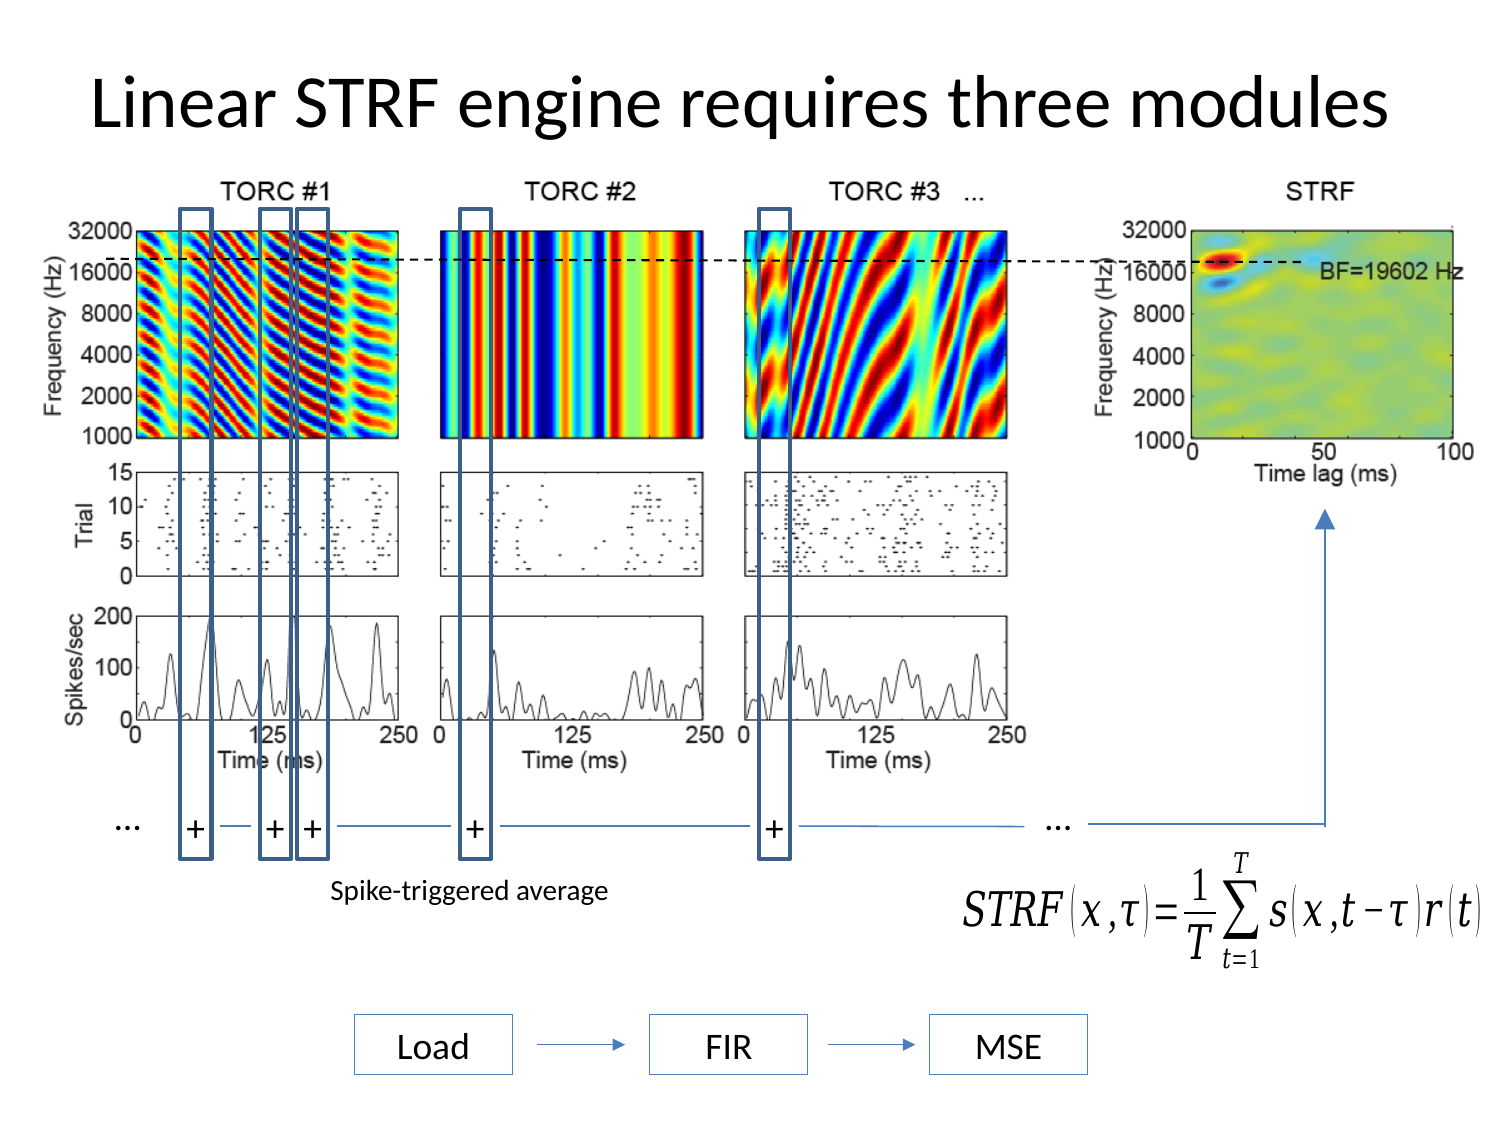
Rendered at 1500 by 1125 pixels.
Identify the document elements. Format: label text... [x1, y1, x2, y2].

text_box … [100, 786, 156, 846]
text_box MSE [929, 1014, 1088, 1075]
text_box + [451, 796, 500, 856]
text_box + [750, 796, 799, 856]
text_box [757, 856, 792, 861]
picture [1092, 178, 1476, 489]
text_box … [1030, 785, 1087, 846]
text_box [458, 856, 493, 861]
text_box Load [354, 1014, 513, 1075]
title Linear STRF engine requires three modules [75, 45, 1425, 150]
text_box [258, 786, 293, 796]
text_box [295, 786, 330, 796]
text_box [178, 786, 214, 796]
text_box [757, 786, 792, 796]
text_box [99, 258, 1301, 263]
text_box [295, 856, 330, 861]
text_box + [171, 796, 221, 856]
text_box + [288, 796, 338, 856]
picture [41, 177, 1028, 778]
text_box [178, 856, 214, 861]
text_box + [251, 796, 288, 856]
text_box [258, 856, 293, 861]
text_box FIR [649, 1014, 808, 1075]
text_box Spike-triggered average [315, 864, 632, 914]
text_box [458, 786, 493, 796]
